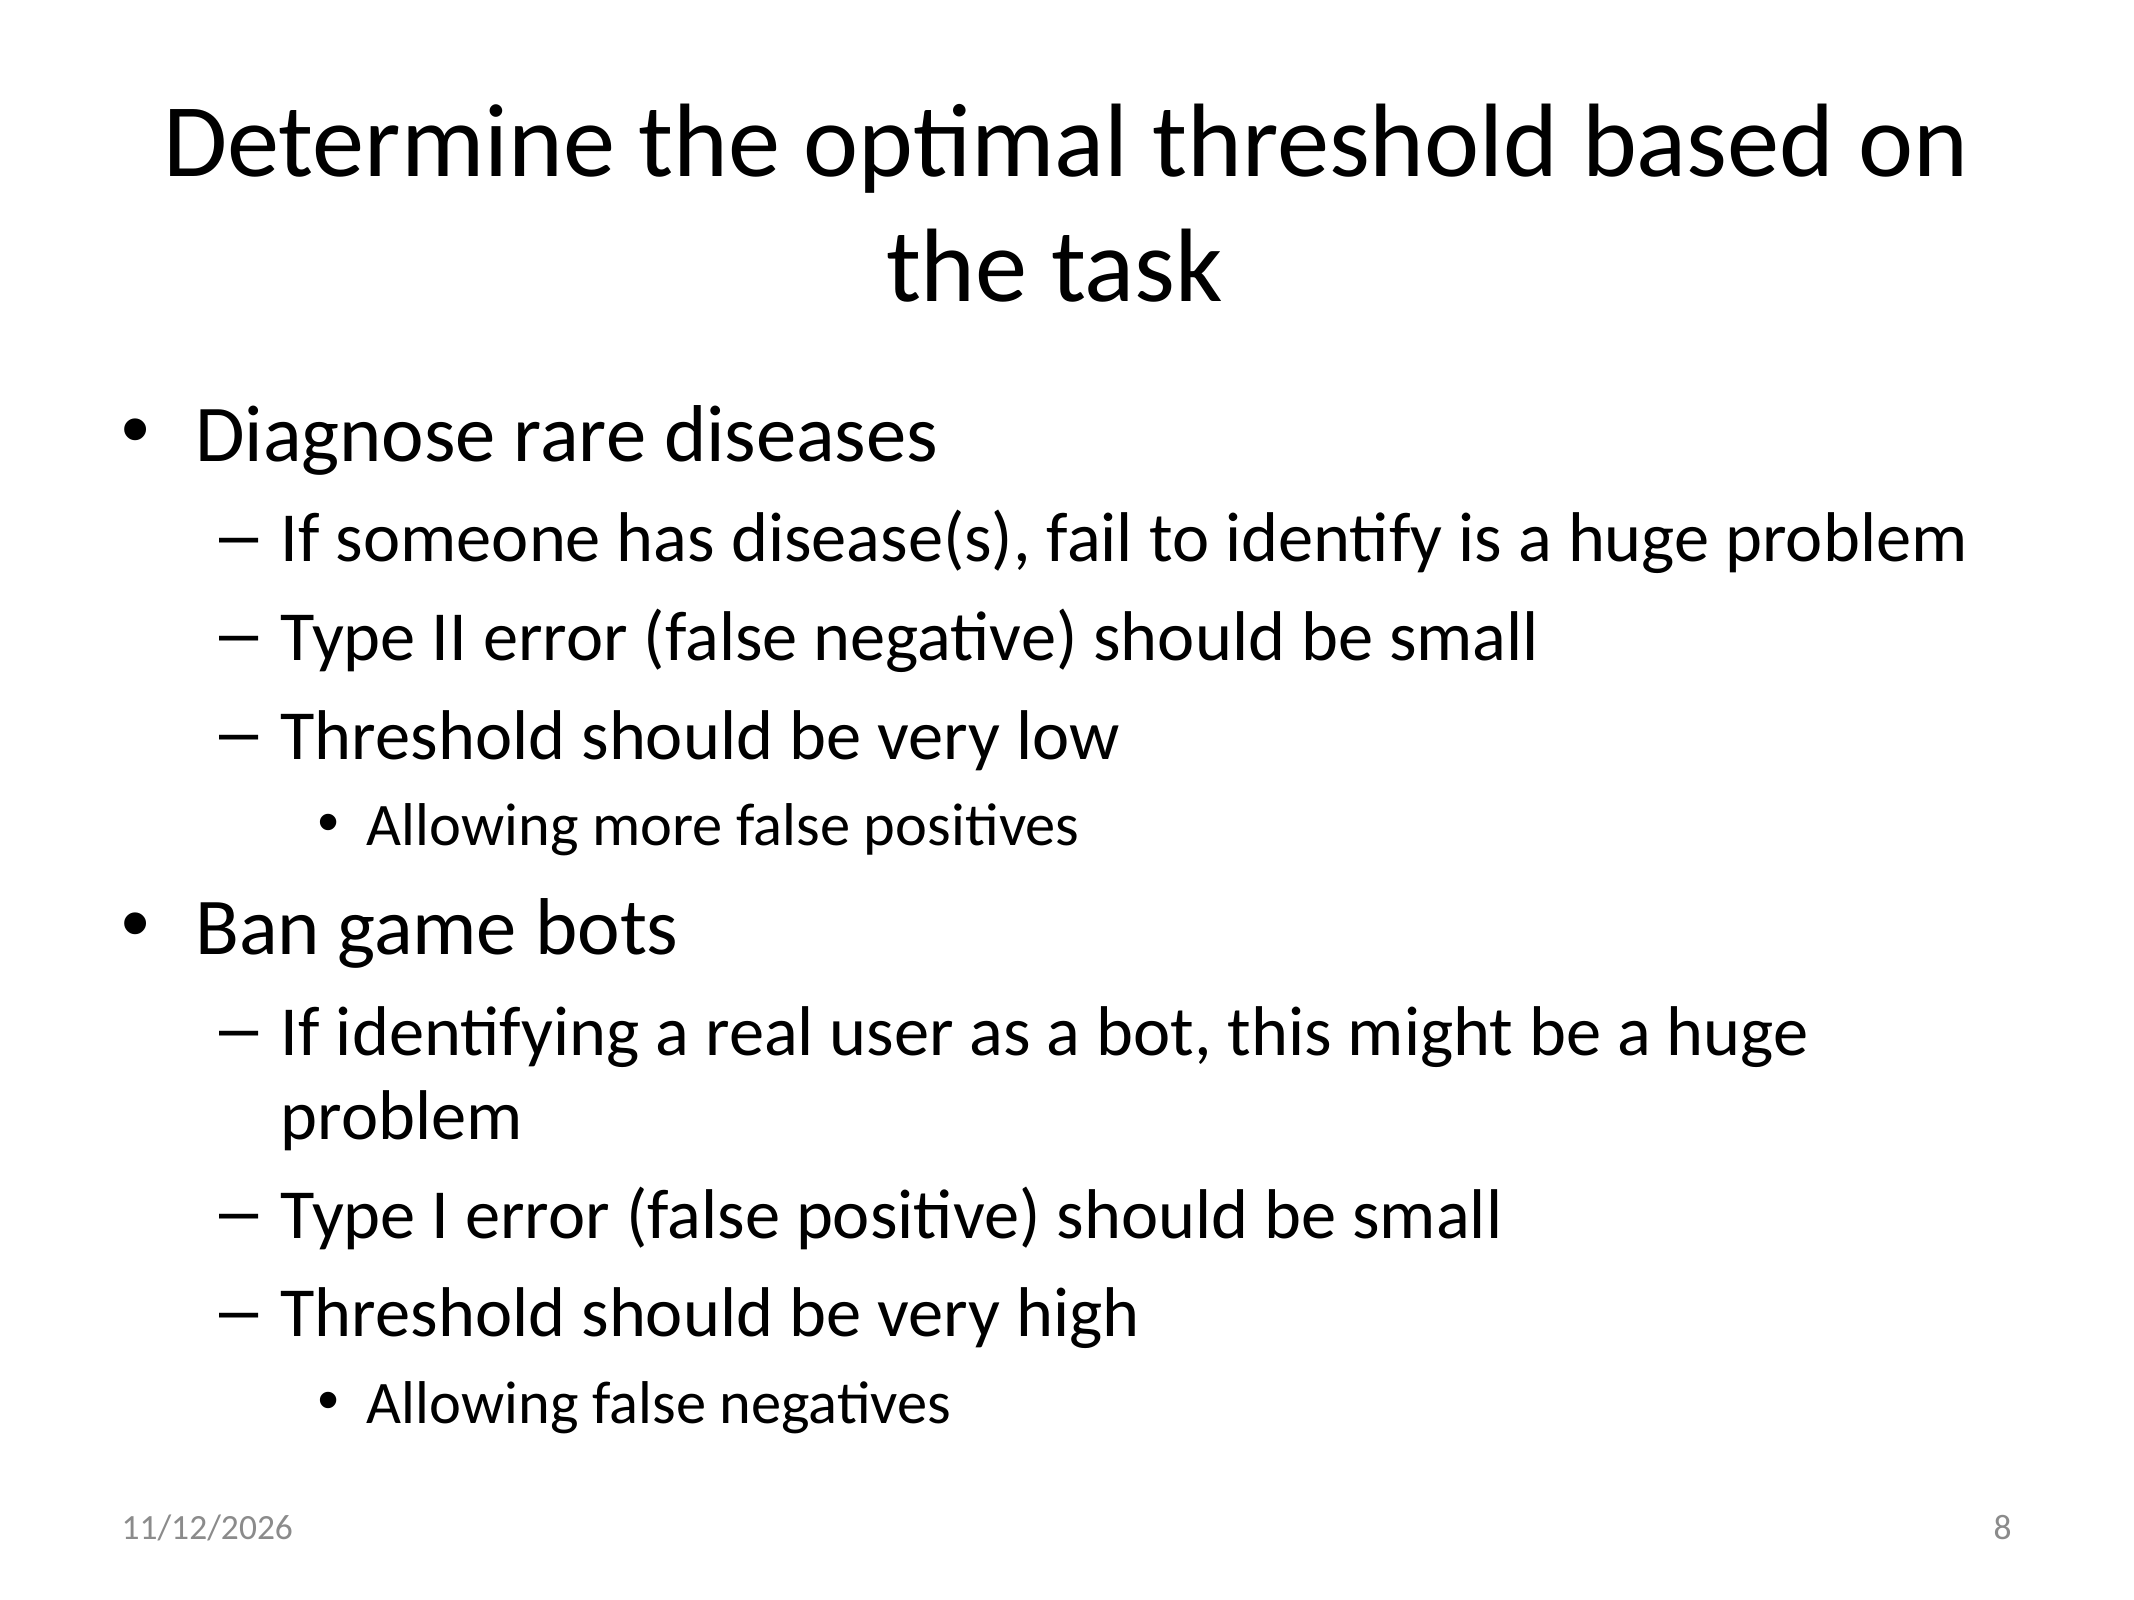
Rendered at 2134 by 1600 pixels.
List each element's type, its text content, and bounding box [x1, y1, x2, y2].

list Diagnose rare diseases If someone has disease(s), fail to identify is a huge problem Type II error (false negative) should be small Threshold should be very low Allowing more false positives Ban game bots If identifying a real user as a bot, this might be a huge problem Type I error (false positive) should be small Threshold should be very high Allowing false negatives [106, 373, 2027, 1509]
slide_number 8 [1528, 1482, 2027, 1569]
title Determine the optimal threshold based on the task [106, 64, 2027, 331]
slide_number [106, 1482, 605, 1569]
